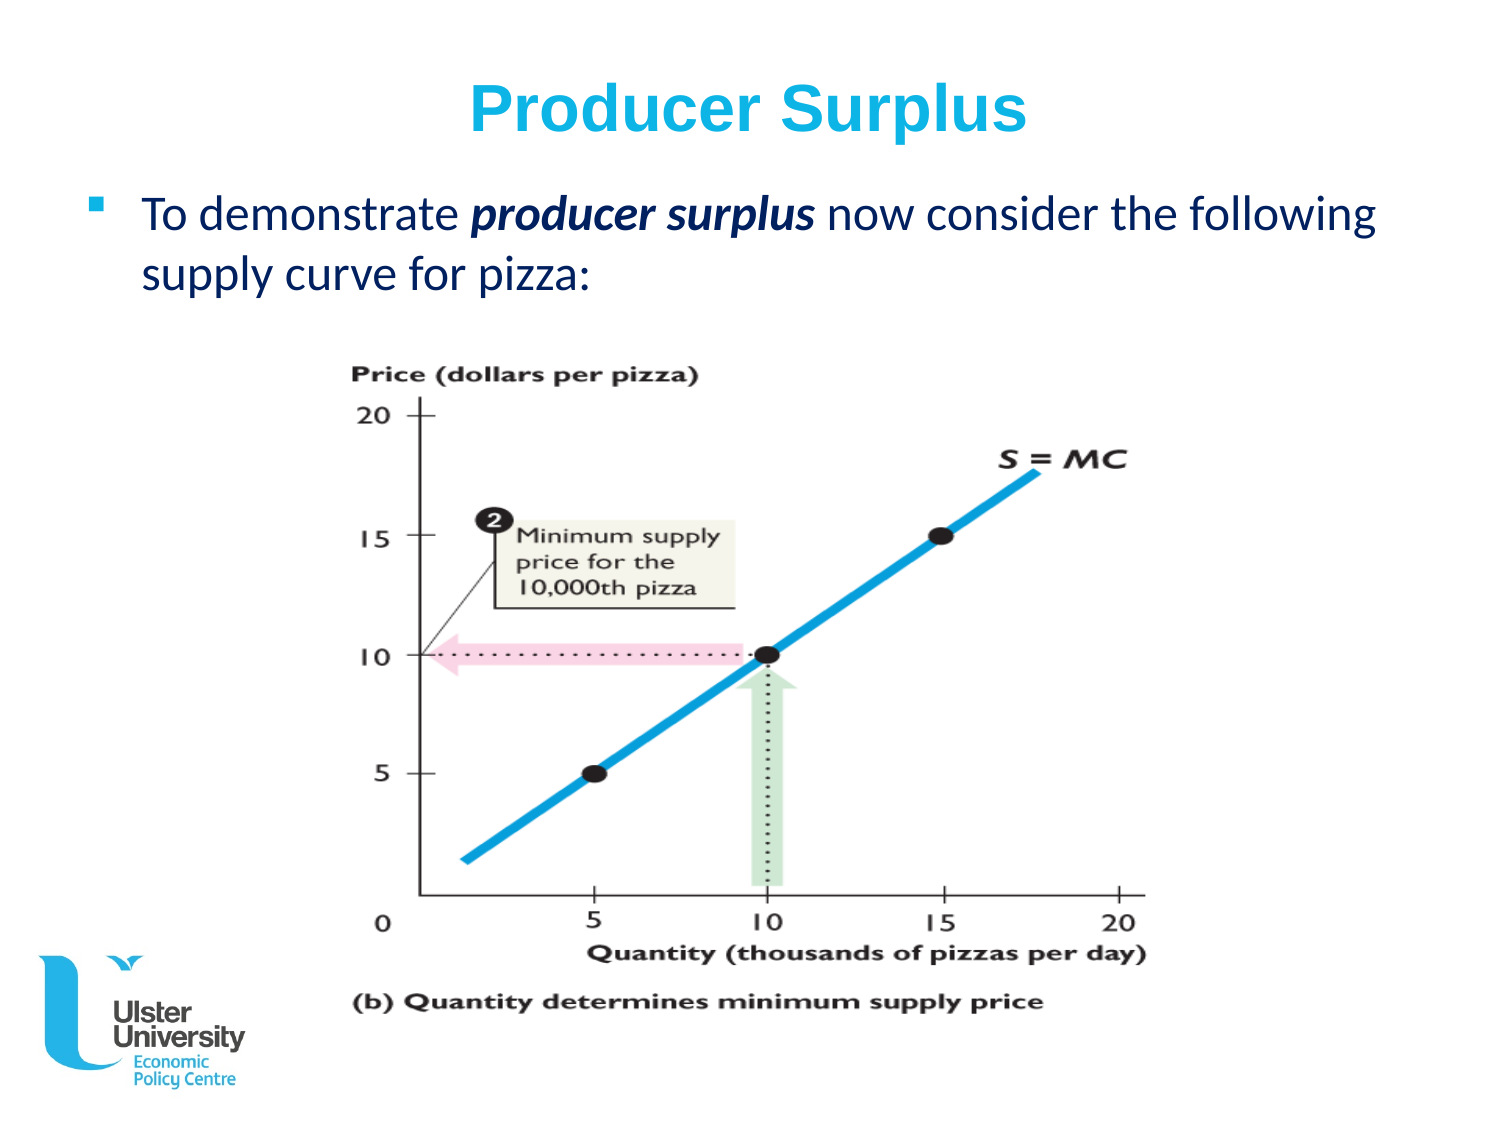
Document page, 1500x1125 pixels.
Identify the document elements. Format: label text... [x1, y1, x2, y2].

list To demonstrate producer surplus now consider the following supply curve for pizza: [69, 172, 1429, 929]
picture [5, 923, 278, 1118]
title Producer Surplus [75, 58, 1424, 151]
picture [295, 349, 1205, 1031]
